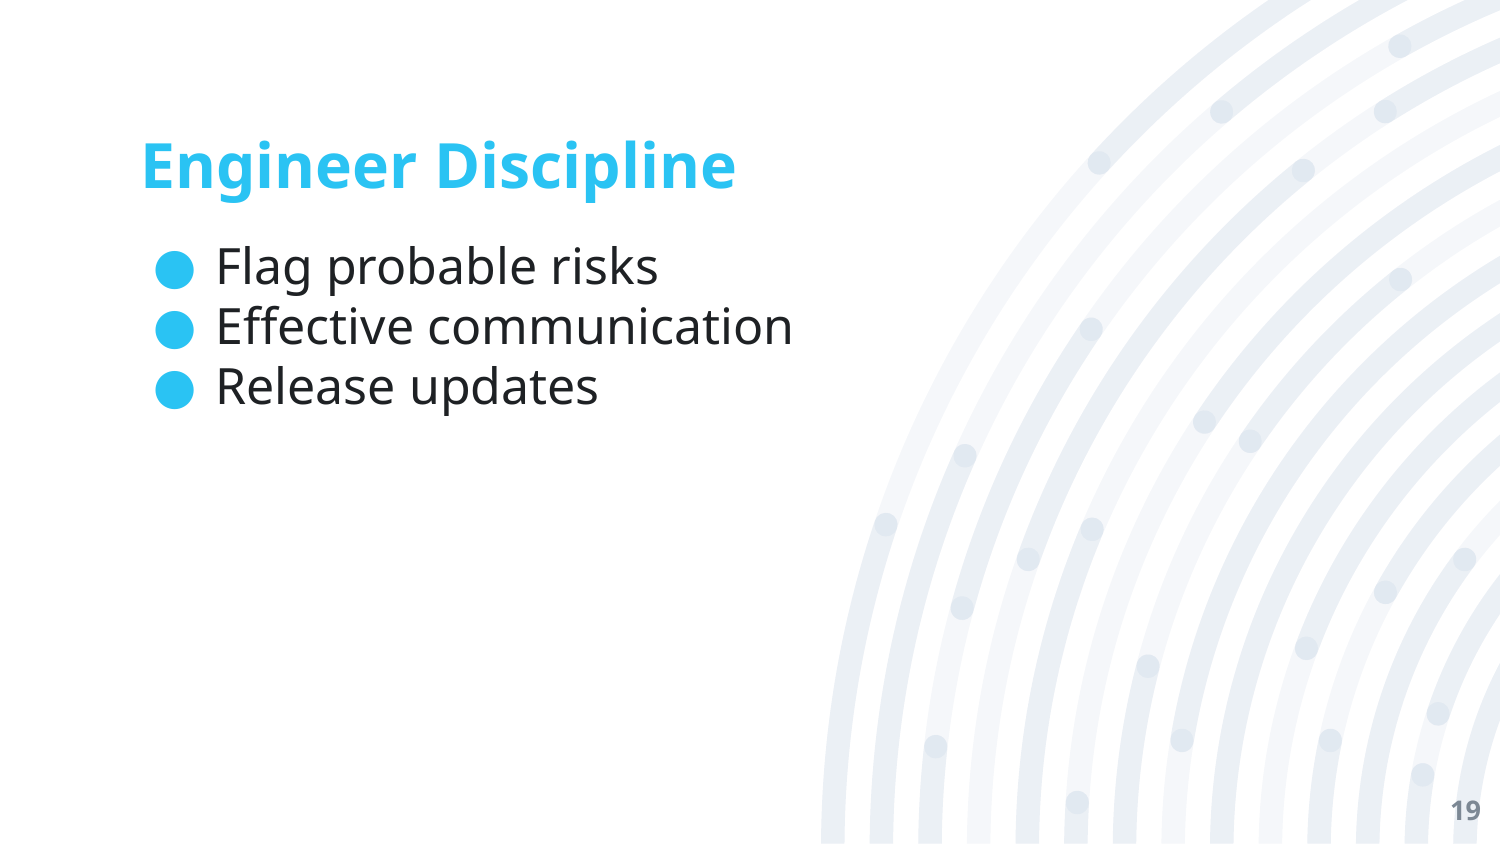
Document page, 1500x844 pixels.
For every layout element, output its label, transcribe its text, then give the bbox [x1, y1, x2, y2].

title Engineer Discipline [140, 137, 1360, 203]
slide_number 19 [1391, 779, 1482, 844]
list Flag probable risks Effective communication Release updates [140, 234, 1360, 733]
